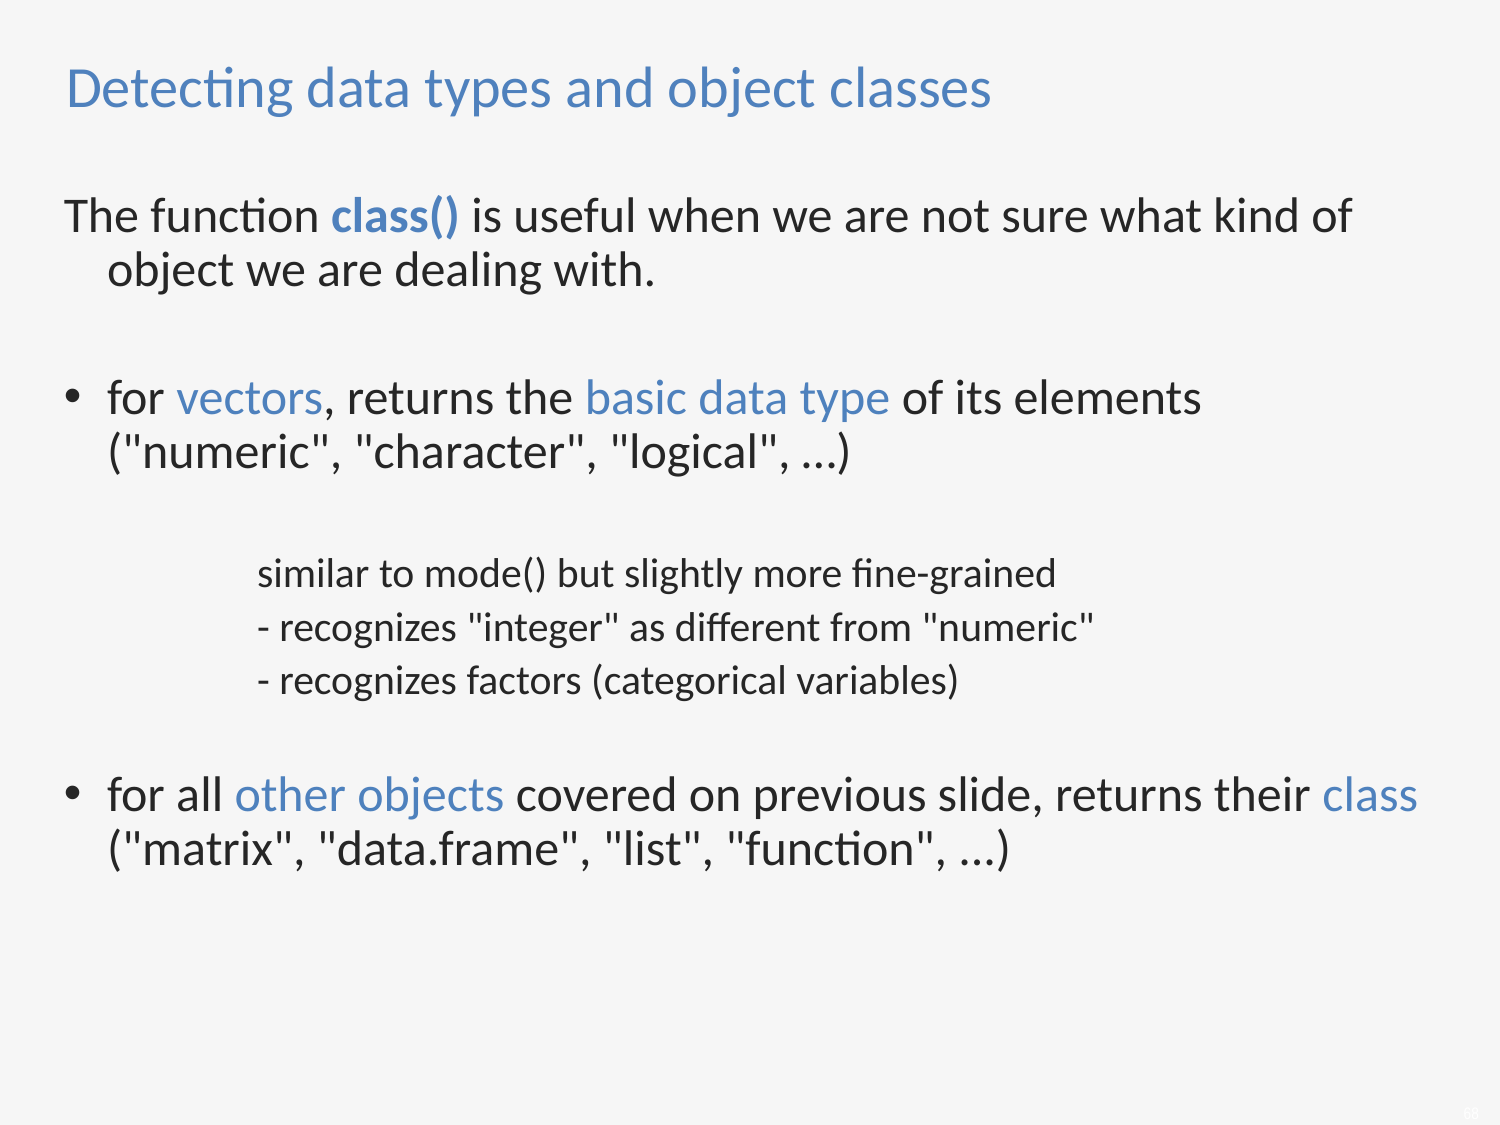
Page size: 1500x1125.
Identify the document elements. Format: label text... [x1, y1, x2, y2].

text_box The function class() is useful when we are not sure what kind of object we are dealing with. for vectors, returns the basic data type of its elements ("numeric", "character", "logical", …) similar to mode() but slightly more fine-grained - recognizes "integer" as different from "numeric" - recognizes factors (categorical variables) for all other objects covered on previous slide, returns their class ("matrix", "data.frame", "list", "function", ...) [63, 189, 1434, 1093]
text_box Detecting data types and object classes [42, 56, 1345, 120]
